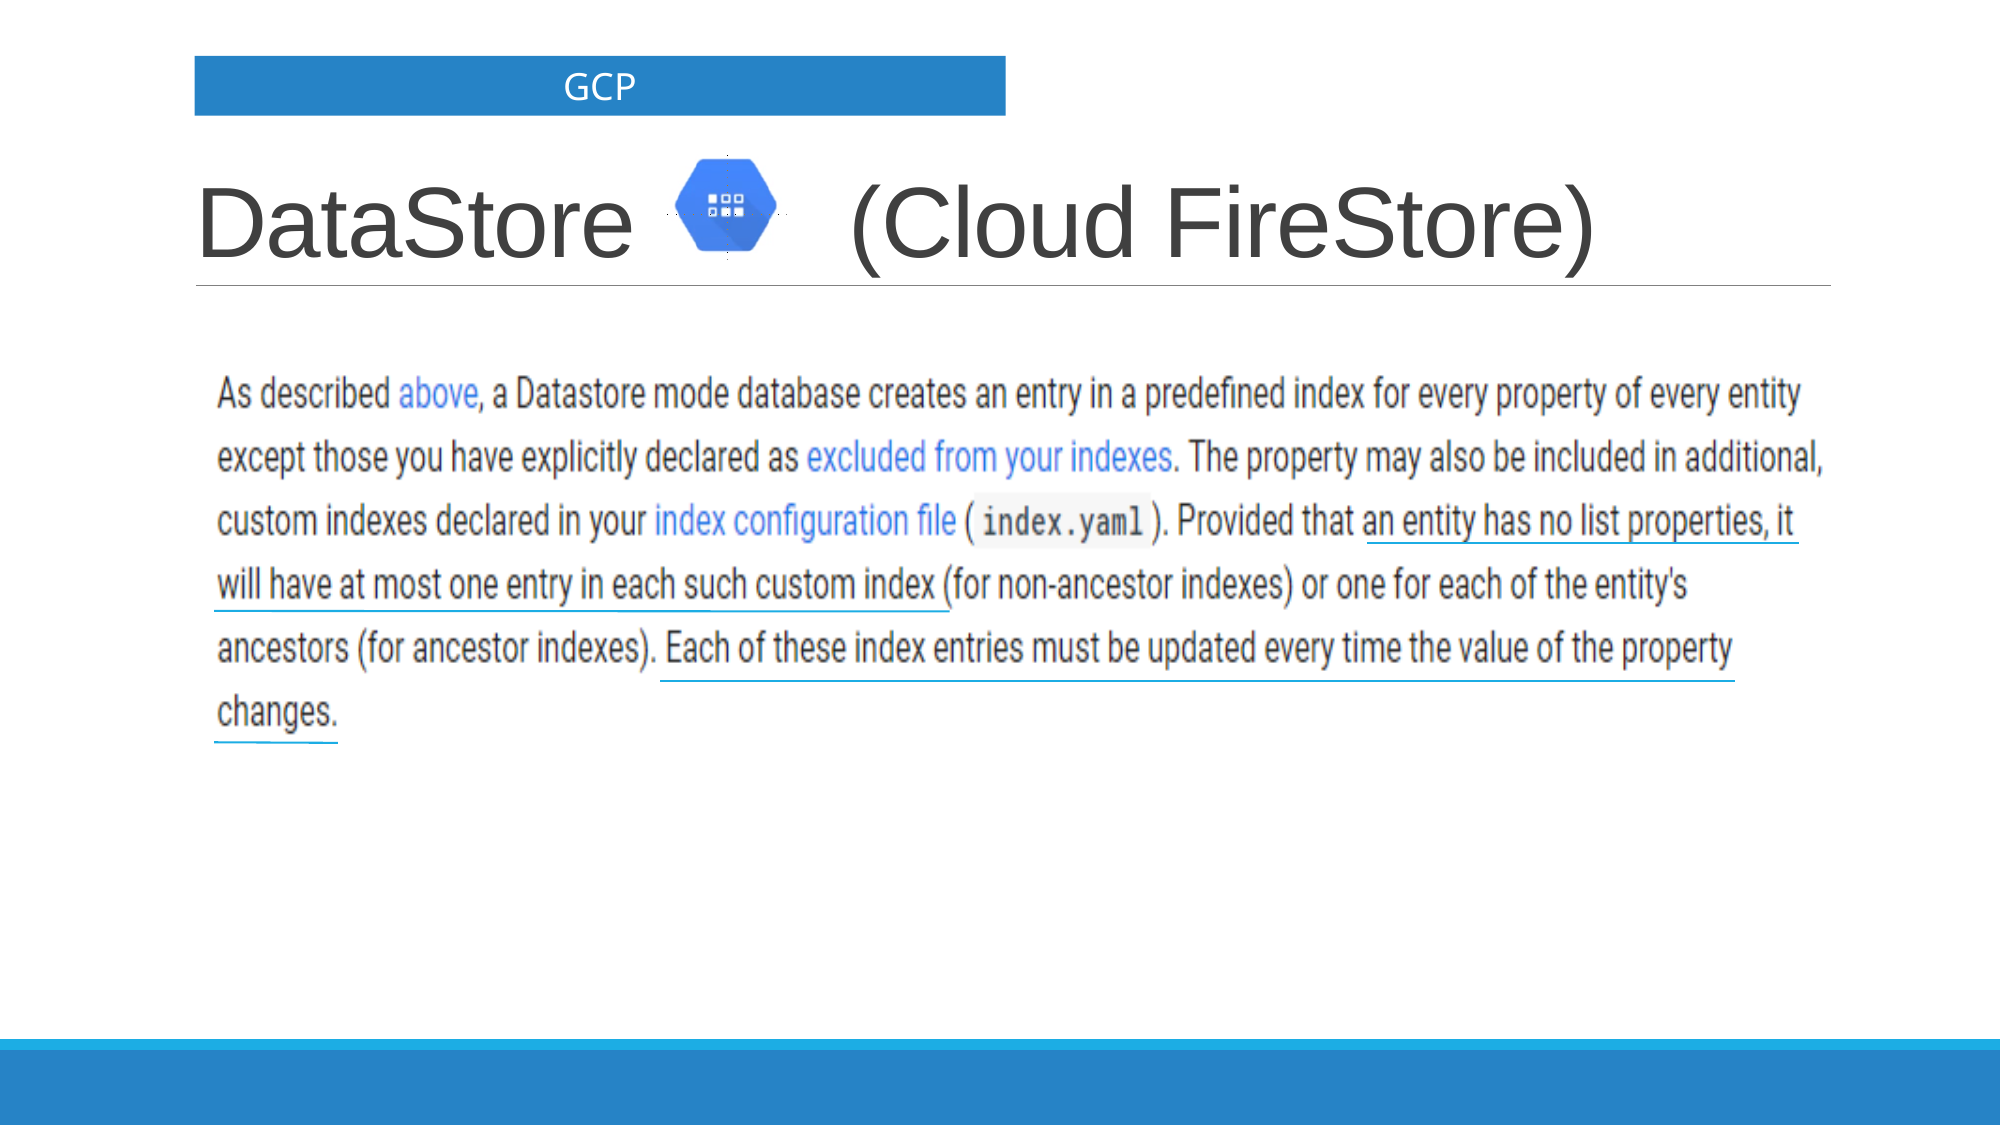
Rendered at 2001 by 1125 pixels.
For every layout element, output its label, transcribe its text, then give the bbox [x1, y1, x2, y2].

title DataStore (Cloud FireStore) [180, 116, 1830, 285]
text_box GCP [194, 55, 1006, 116]
picture [659, 154, 787, 261]
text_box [194, 345, 1837, 769]
